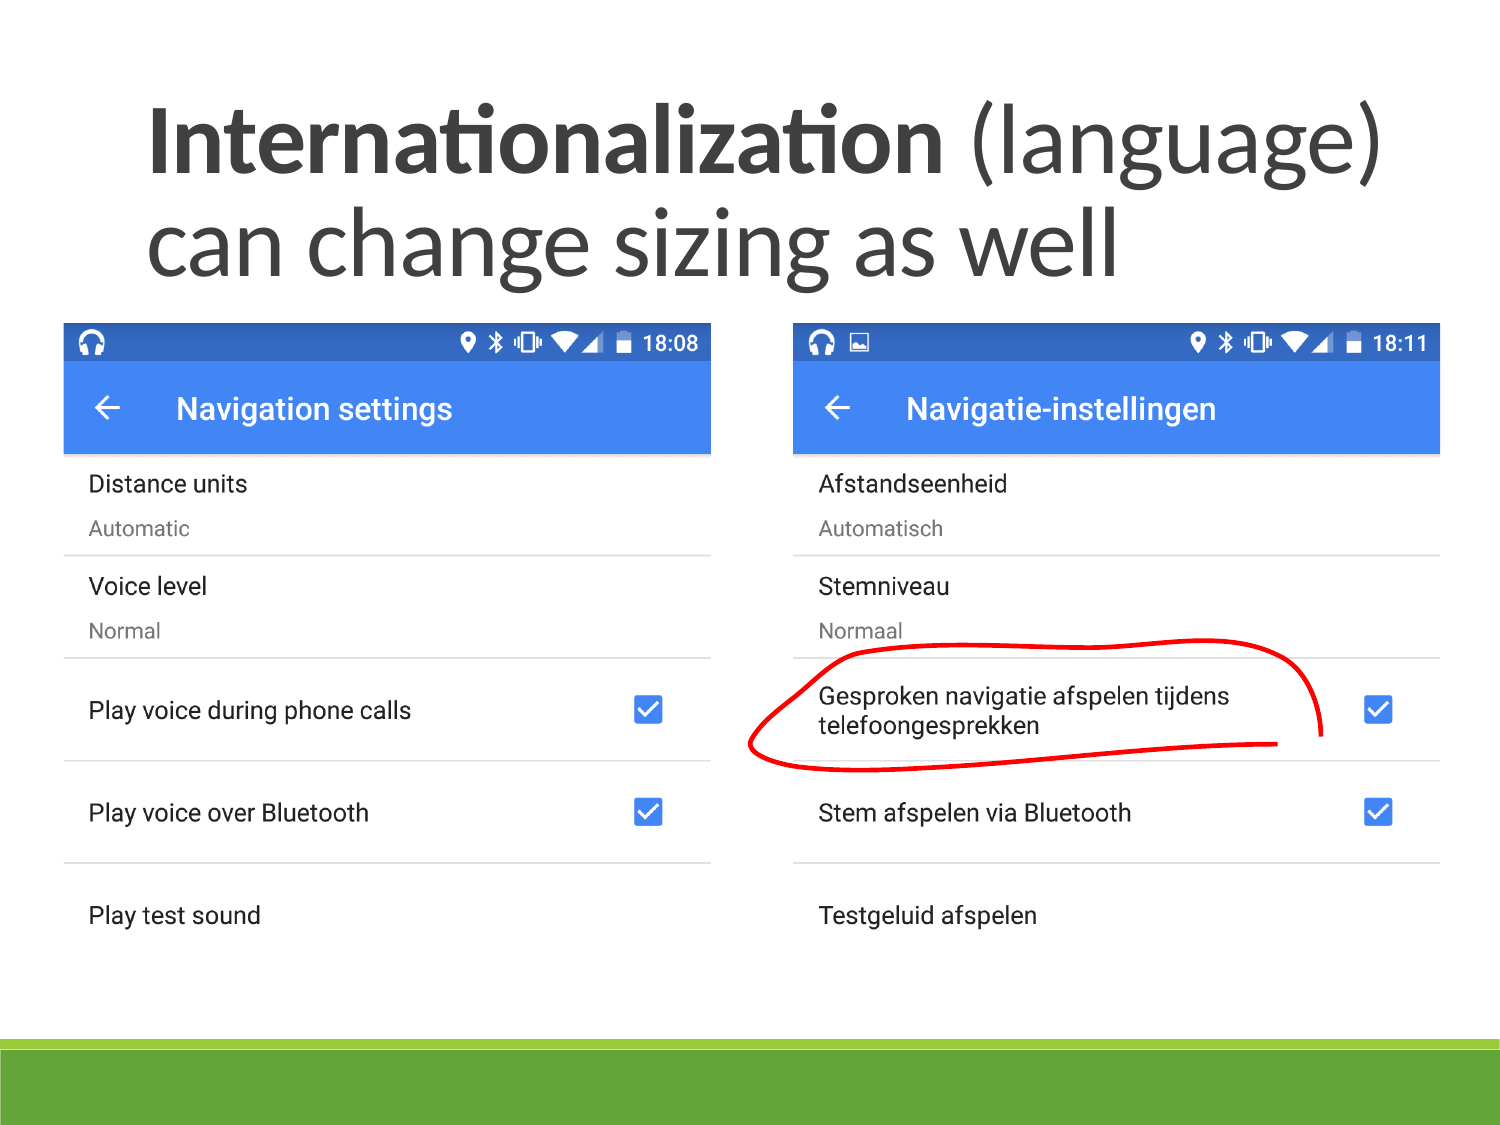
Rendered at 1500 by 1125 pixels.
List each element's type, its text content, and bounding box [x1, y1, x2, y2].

text_box [750, 701, 789, 766]
picture [792, 322, 1441, 946]
picture [63, 322, 712, 946]
text_box Internationalization (language) can change sizing as well [131, 43, 1411, 304]
